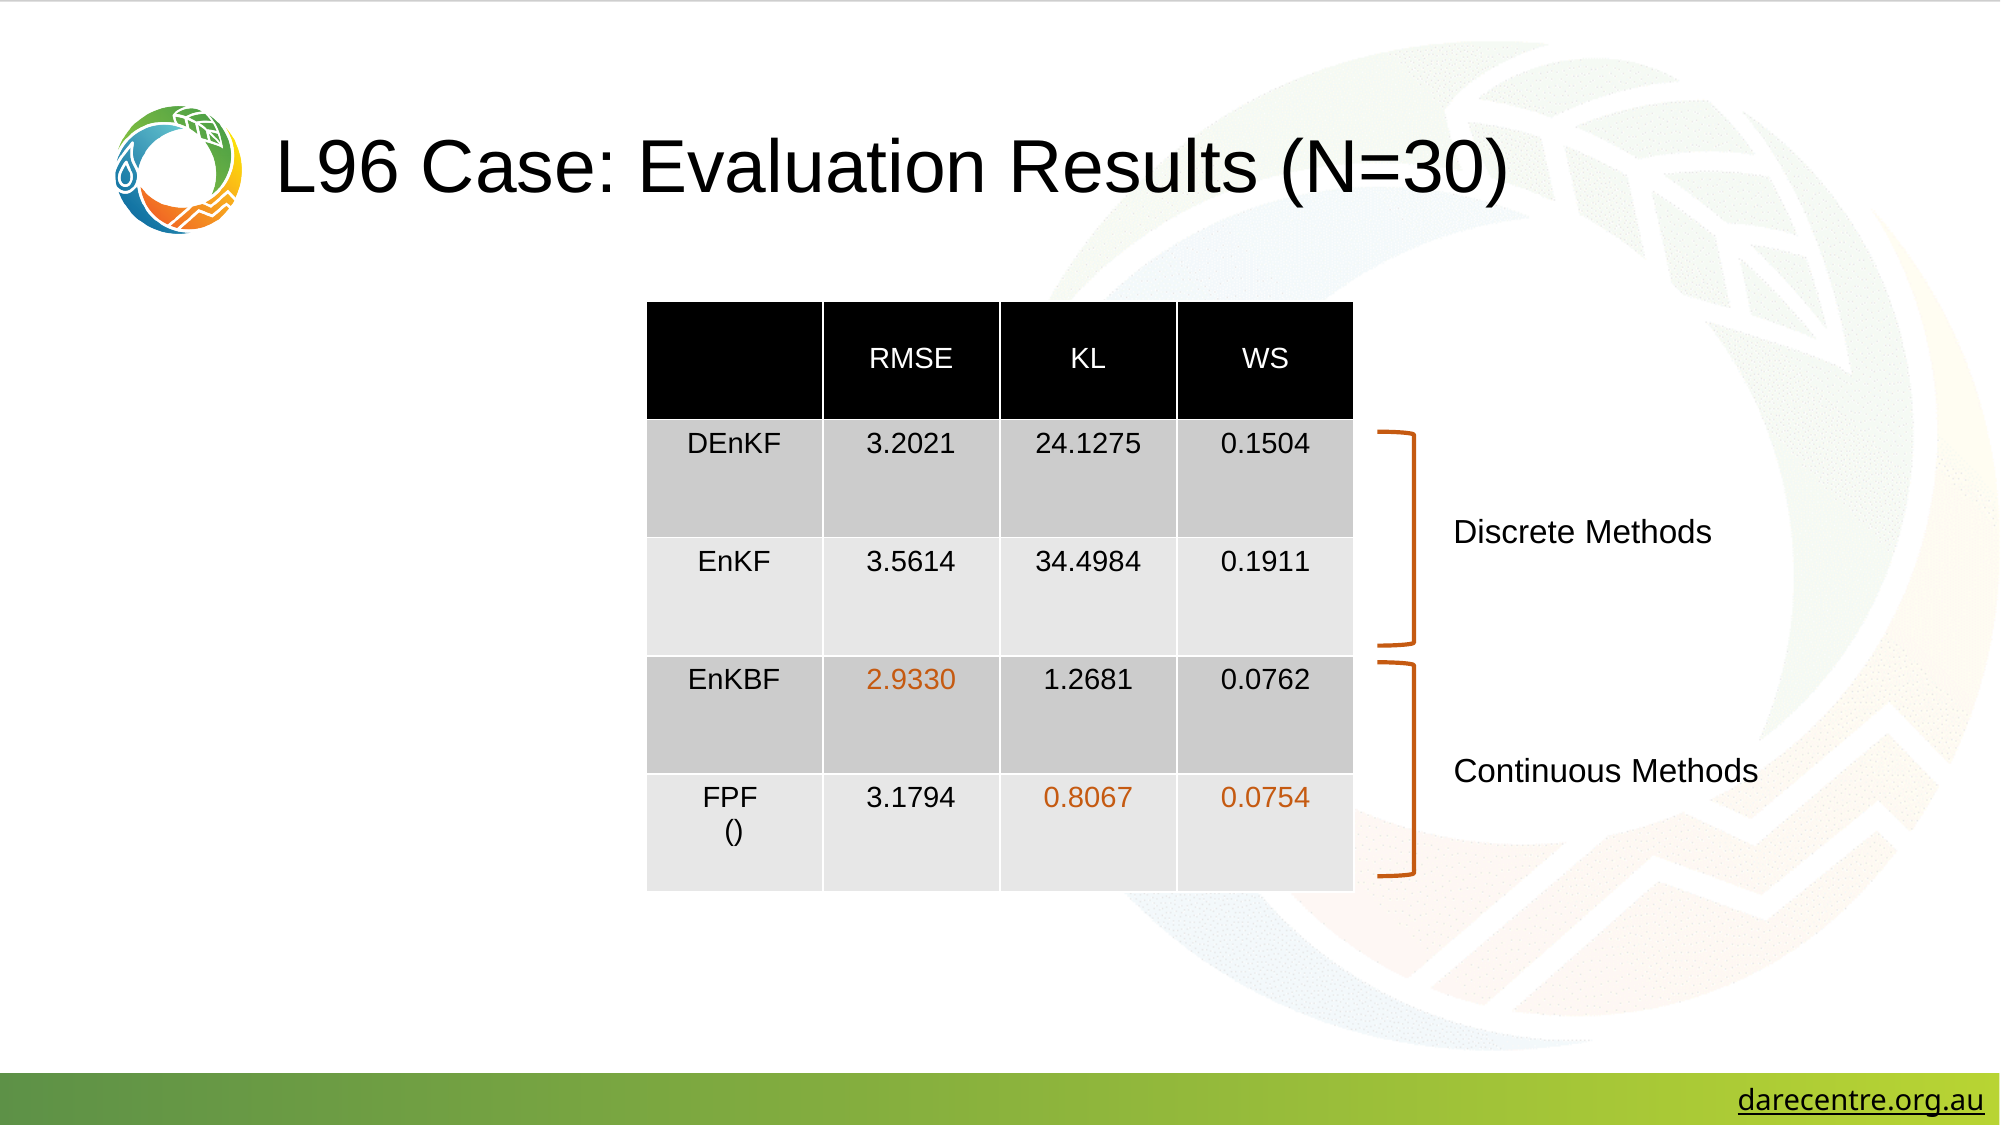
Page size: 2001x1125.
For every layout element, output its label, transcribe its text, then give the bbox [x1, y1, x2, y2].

picture [0, 0, 2001, 1125]
title L96 Case: Evaluation Results (N=30) [259, 59, 1863, 278]
text_box [1377, 661, 1415, 877]
text_box Discrete Methods [1438, 502, 1728, 558]
text_box [1377, 430, 1415, 647]
text_box Continuous Methods [1438, 741, 1775, 797]
